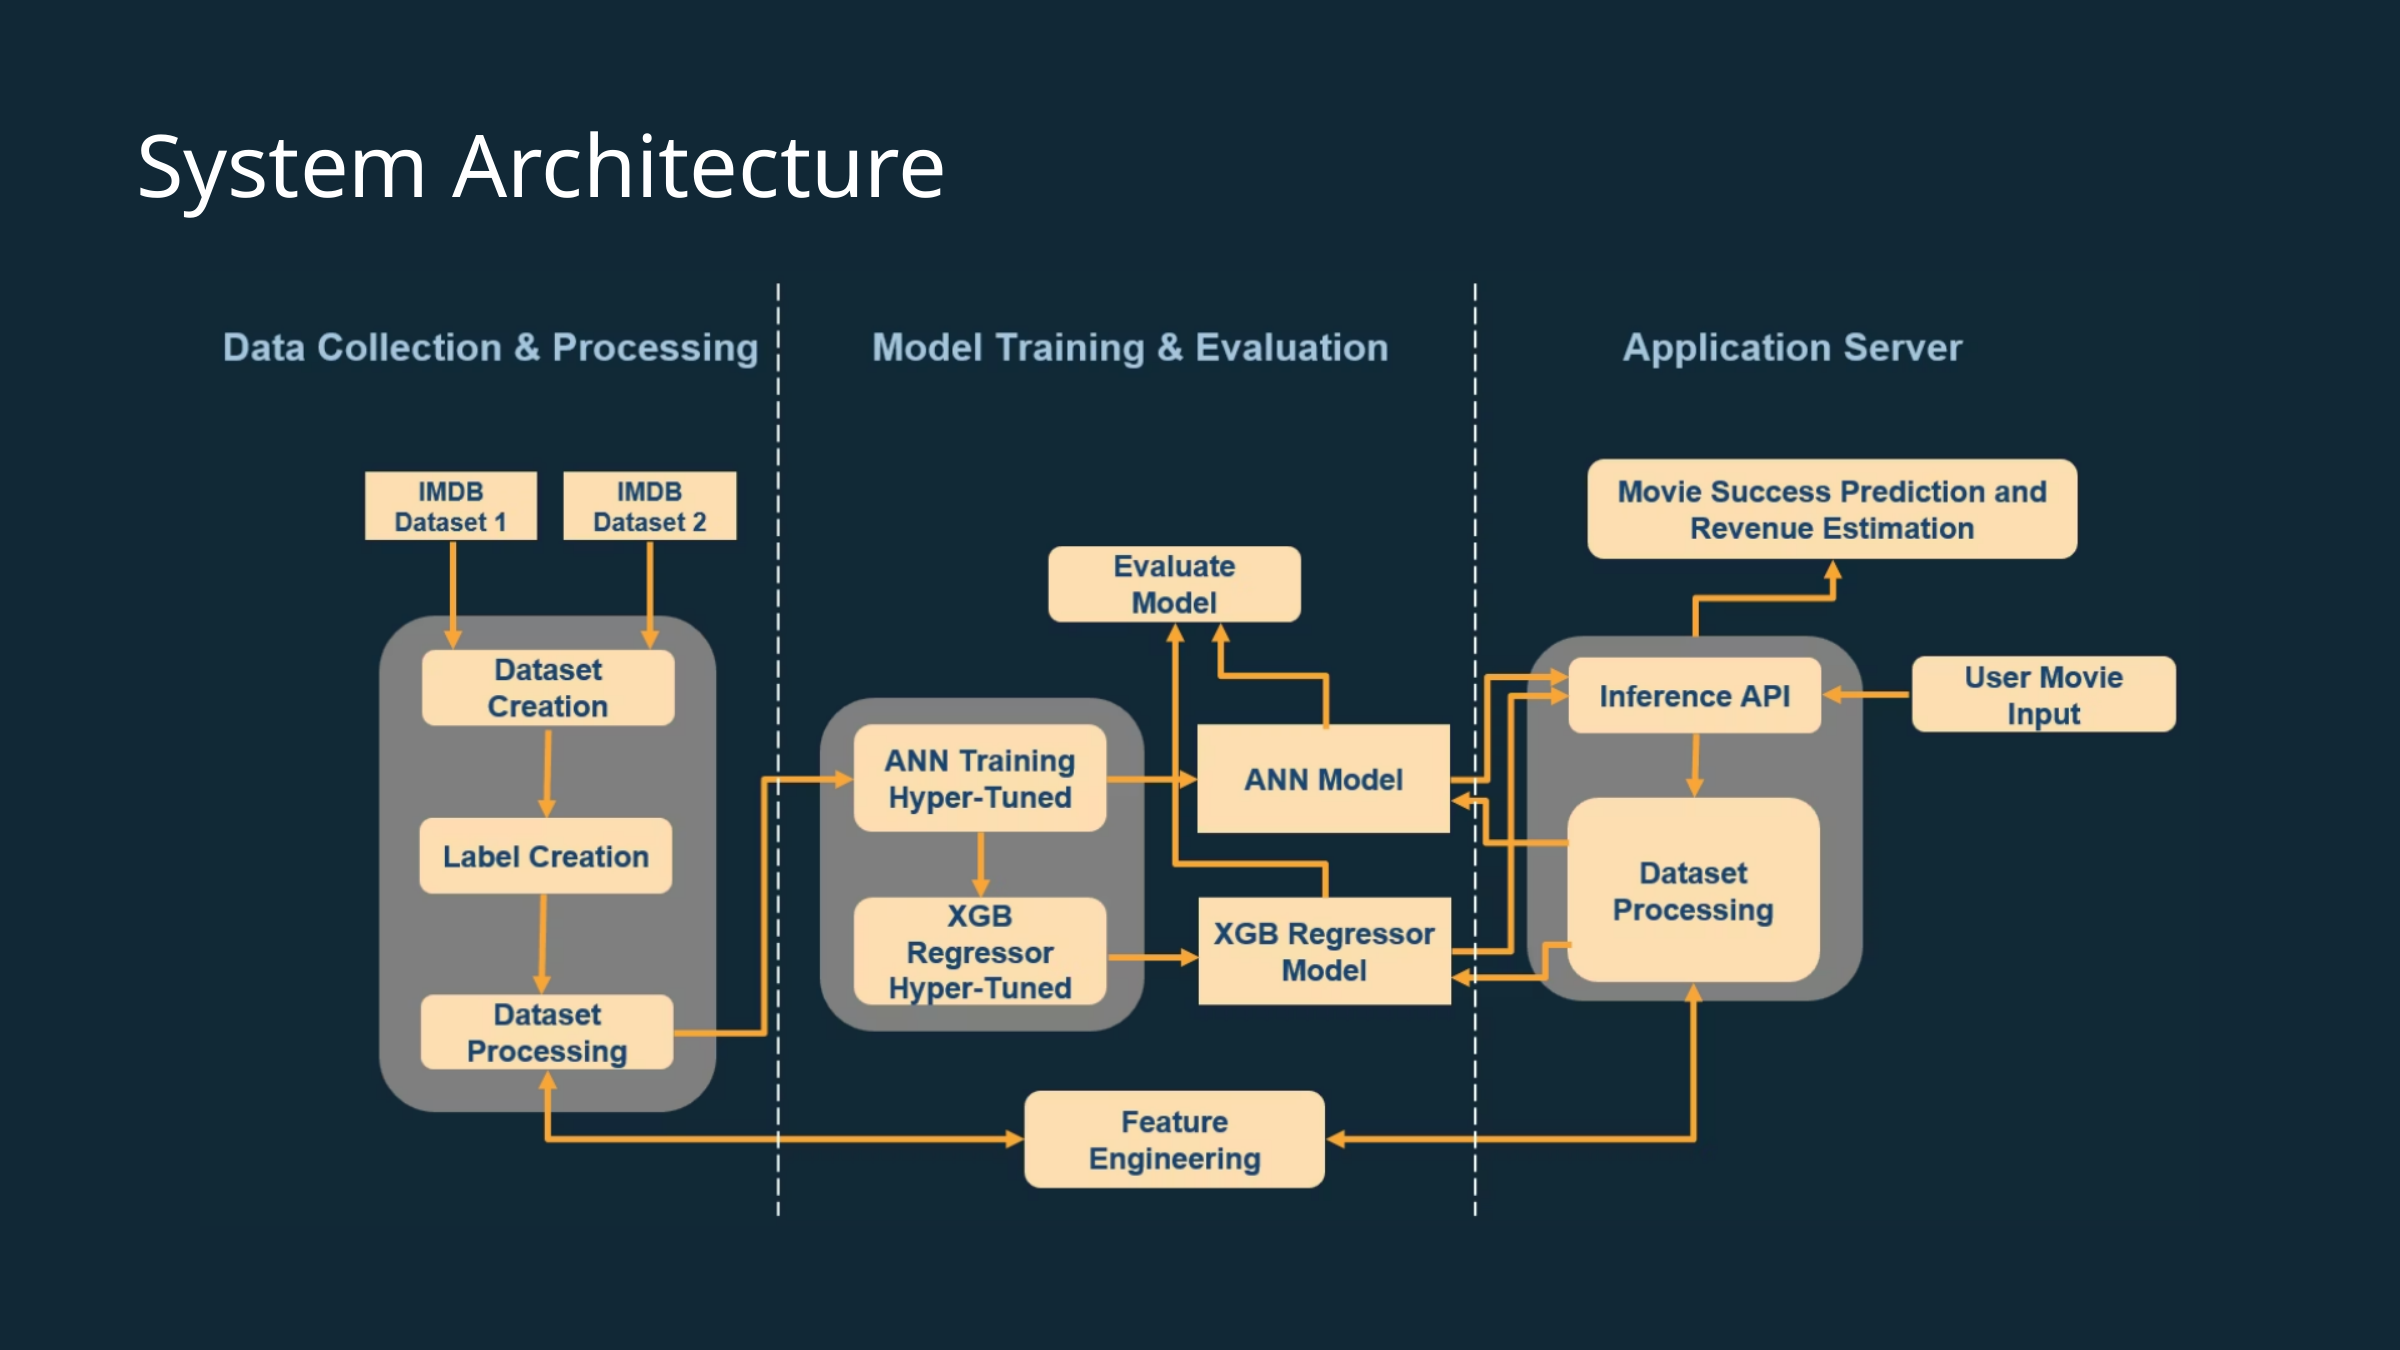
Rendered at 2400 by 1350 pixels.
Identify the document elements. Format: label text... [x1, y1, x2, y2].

picture [200, 271, 2199, 1226]
text_box System Architecture [136, 106, 1208, 216]
